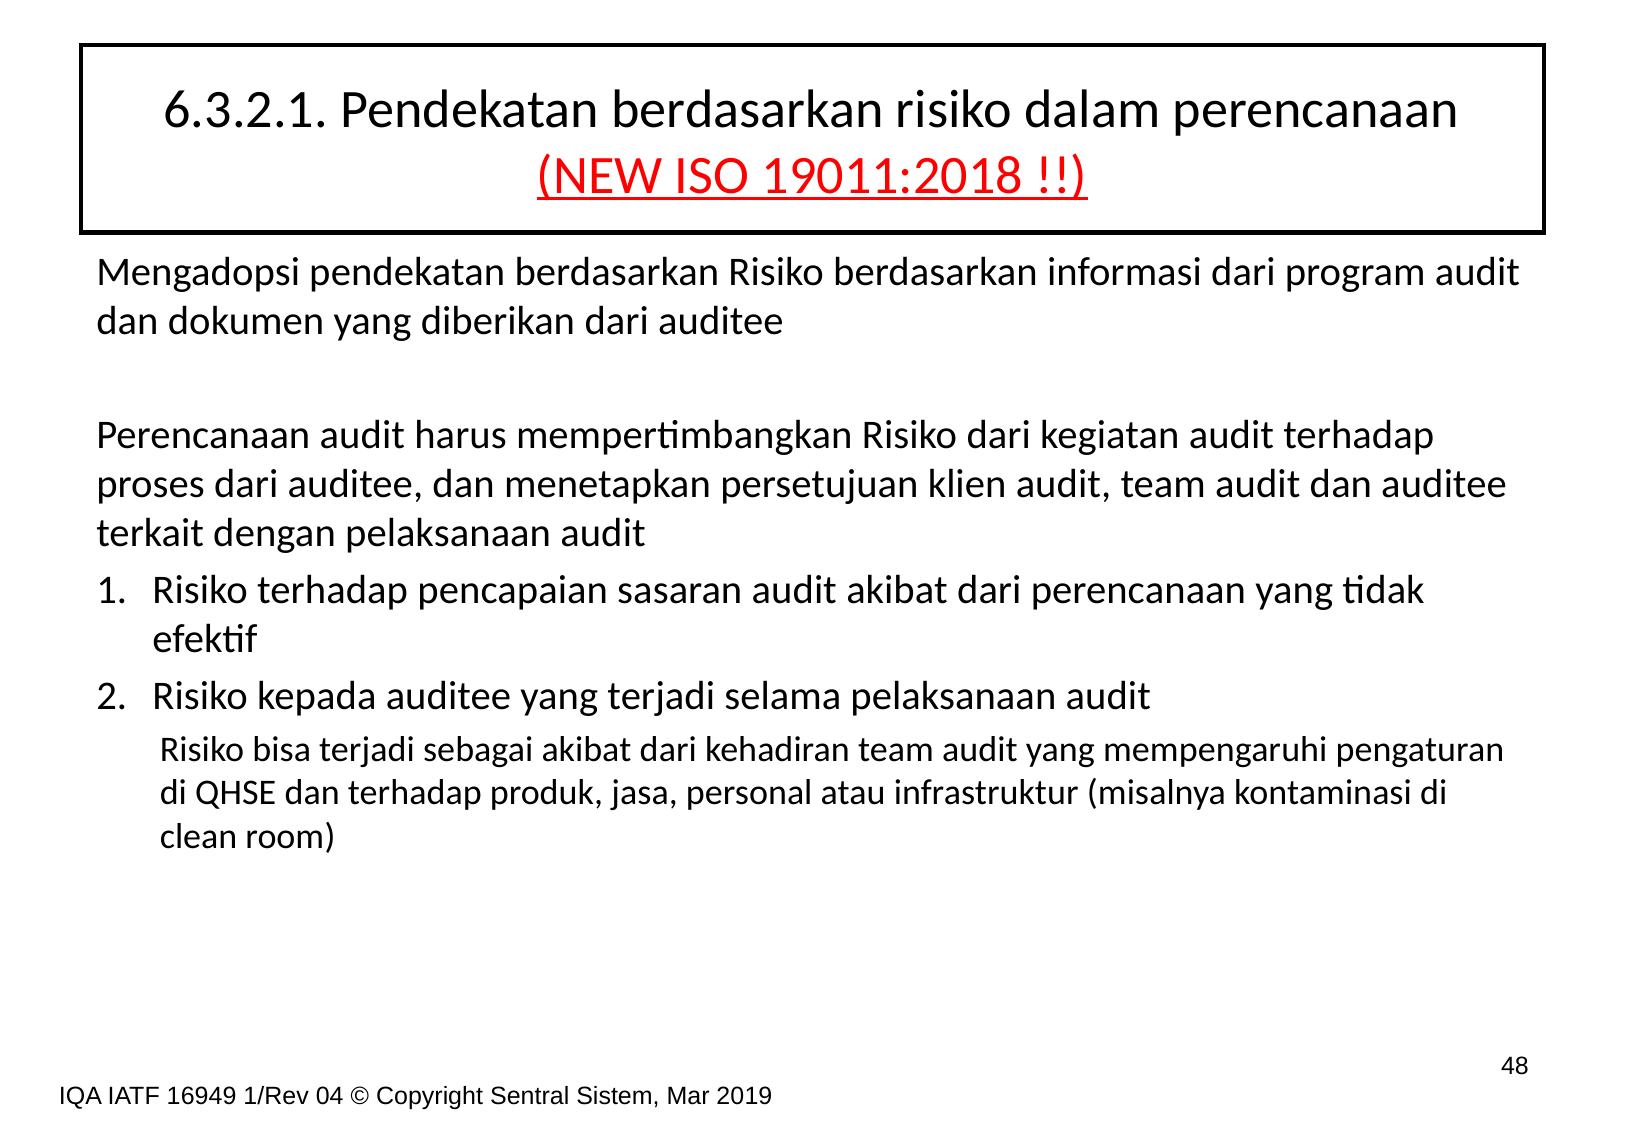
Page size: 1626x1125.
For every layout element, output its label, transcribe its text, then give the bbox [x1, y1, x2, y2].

title 6.3.2.1. Pendekatan berdasarkan risiko dalam perencanaan (NEW ISO 19011:2018 !!) [79, 43, 1546, 235]
footer IQA IATF 16949 1/Rev 04 © Copyright Sentral Sistem, Mar 2019 [44, 1072, 943, 1125]
list Mengadopsi pendekatan berdasarkan Risiko berdasarkan informasi dari program audit dan dokumen yang diberikan dari auditee Perencanaan audit harus mempertimbangkan Risiko dari kegiatan audit terhadap proses dari auditee, dan menetapkan persetujuan klien audit, team audit dan auditee terkait dengan pelaksanaan audit Risiko terhadap pencapaian sasaran audit akibat dari perencanaan yang tidak efektif Risiko kepada auditee yang terjadi selama pelaksanaan audit Risiko bisa terjadi sebagai akibat dari kehadiran team audit yang mempengaruhi pengaturan di QHSE dan terhadap produk, jasa, personal atau infrastruktur (misalnya kontaminasi di clean room) [80, 237, 1544, 1083]
slide_number 48 [1164, 1042, 1544, 1103]
